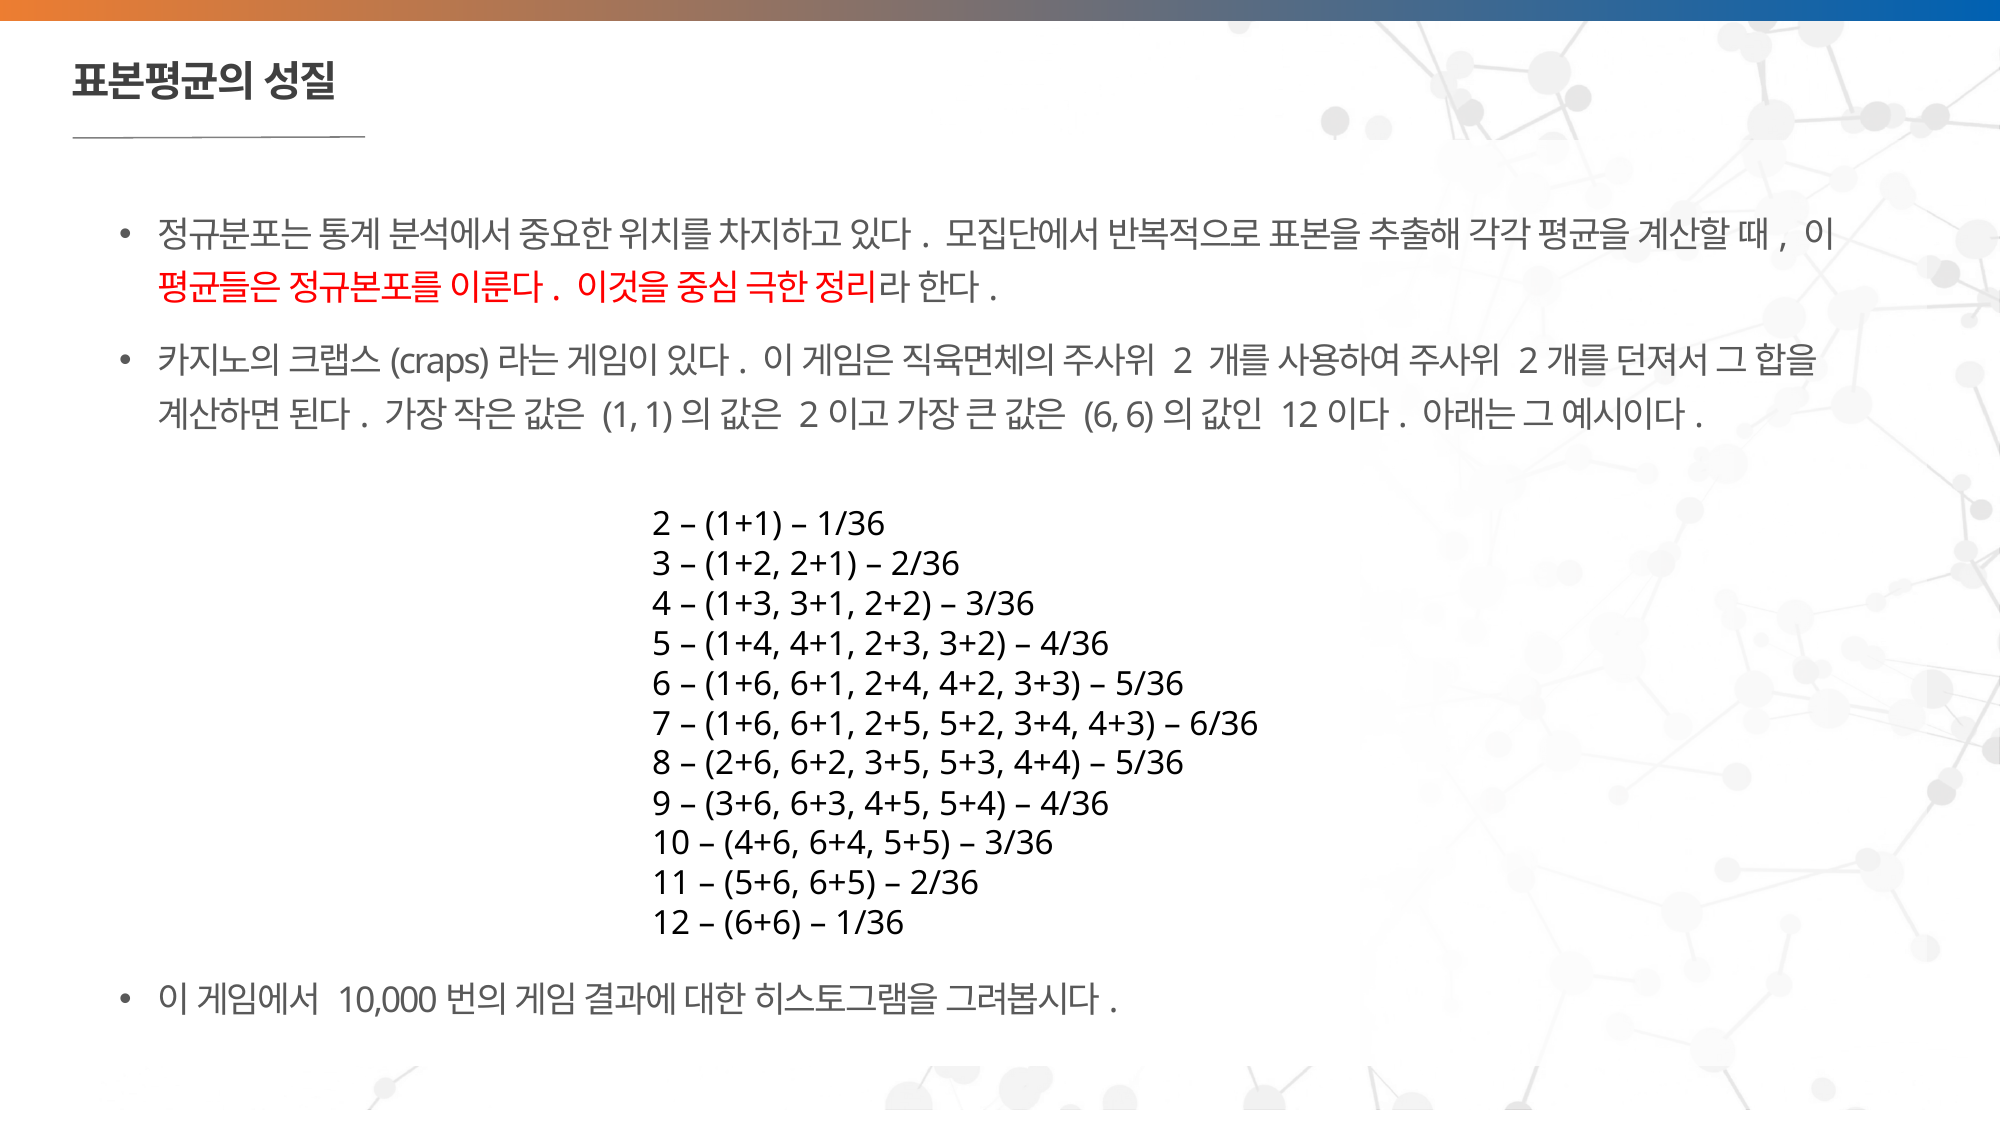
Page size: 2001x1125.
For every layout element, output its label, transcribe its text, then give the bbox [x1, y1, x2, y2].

title 표본평균의 성질 [56, 49, 1162, 117]
text_box 2 – (1+1) – 1/36 3 – (1+2, 2+1) – 2/36 4 – (1+3, 3+1, 2+2) – 3/36 5 – (1+4, 4+1, 2+3, 3+2) – 4/36 6 – (1+6, 6+1, 2+4, 4+2, 3+3) – 5/36 7 – (1+6, 6+1, 2+5, 5+2, 3+4, 4+3) – 6/36 8 – (2+6, 6+2, 3+5, 5+3, 4+4) – 5/36 9 – (3+6, 6+3, 4+5, 5+4) – 4/36 10 – (4+6, 6+4, 5+5) – 3/36 11 – (5+6, 6+5) – 2/36 12 – (6+6) – 1/36 [637, 494, 1638, 949]
list 정규분포는 통계 분석에서 중요한 위치를 차지하고 있다. 모집단에서 반복적으로 표본을 추출해 각각 평균을 계산할 때, 이 평균들은 정규본포를 이룬다. 이것을 중심 극한 정리라 한다. 카지노의 크랩스(craps)라는 게임이 있다. 이 게임은 직육면체의 주사위 2 개를 사용하여 주사위 2개를 던져서 그 합을 계산하면 된다. 가장 작은 값은 (1, 1)의 값은 2이고 가장 큰 값은 (6, 6)의 값인 12이다. 아래는 그 예시이다. 이 게임에서 10,000번의 게임 결과에 대한 히스토그램을 그려봅시다. [104, 193, 1911, 1035]
